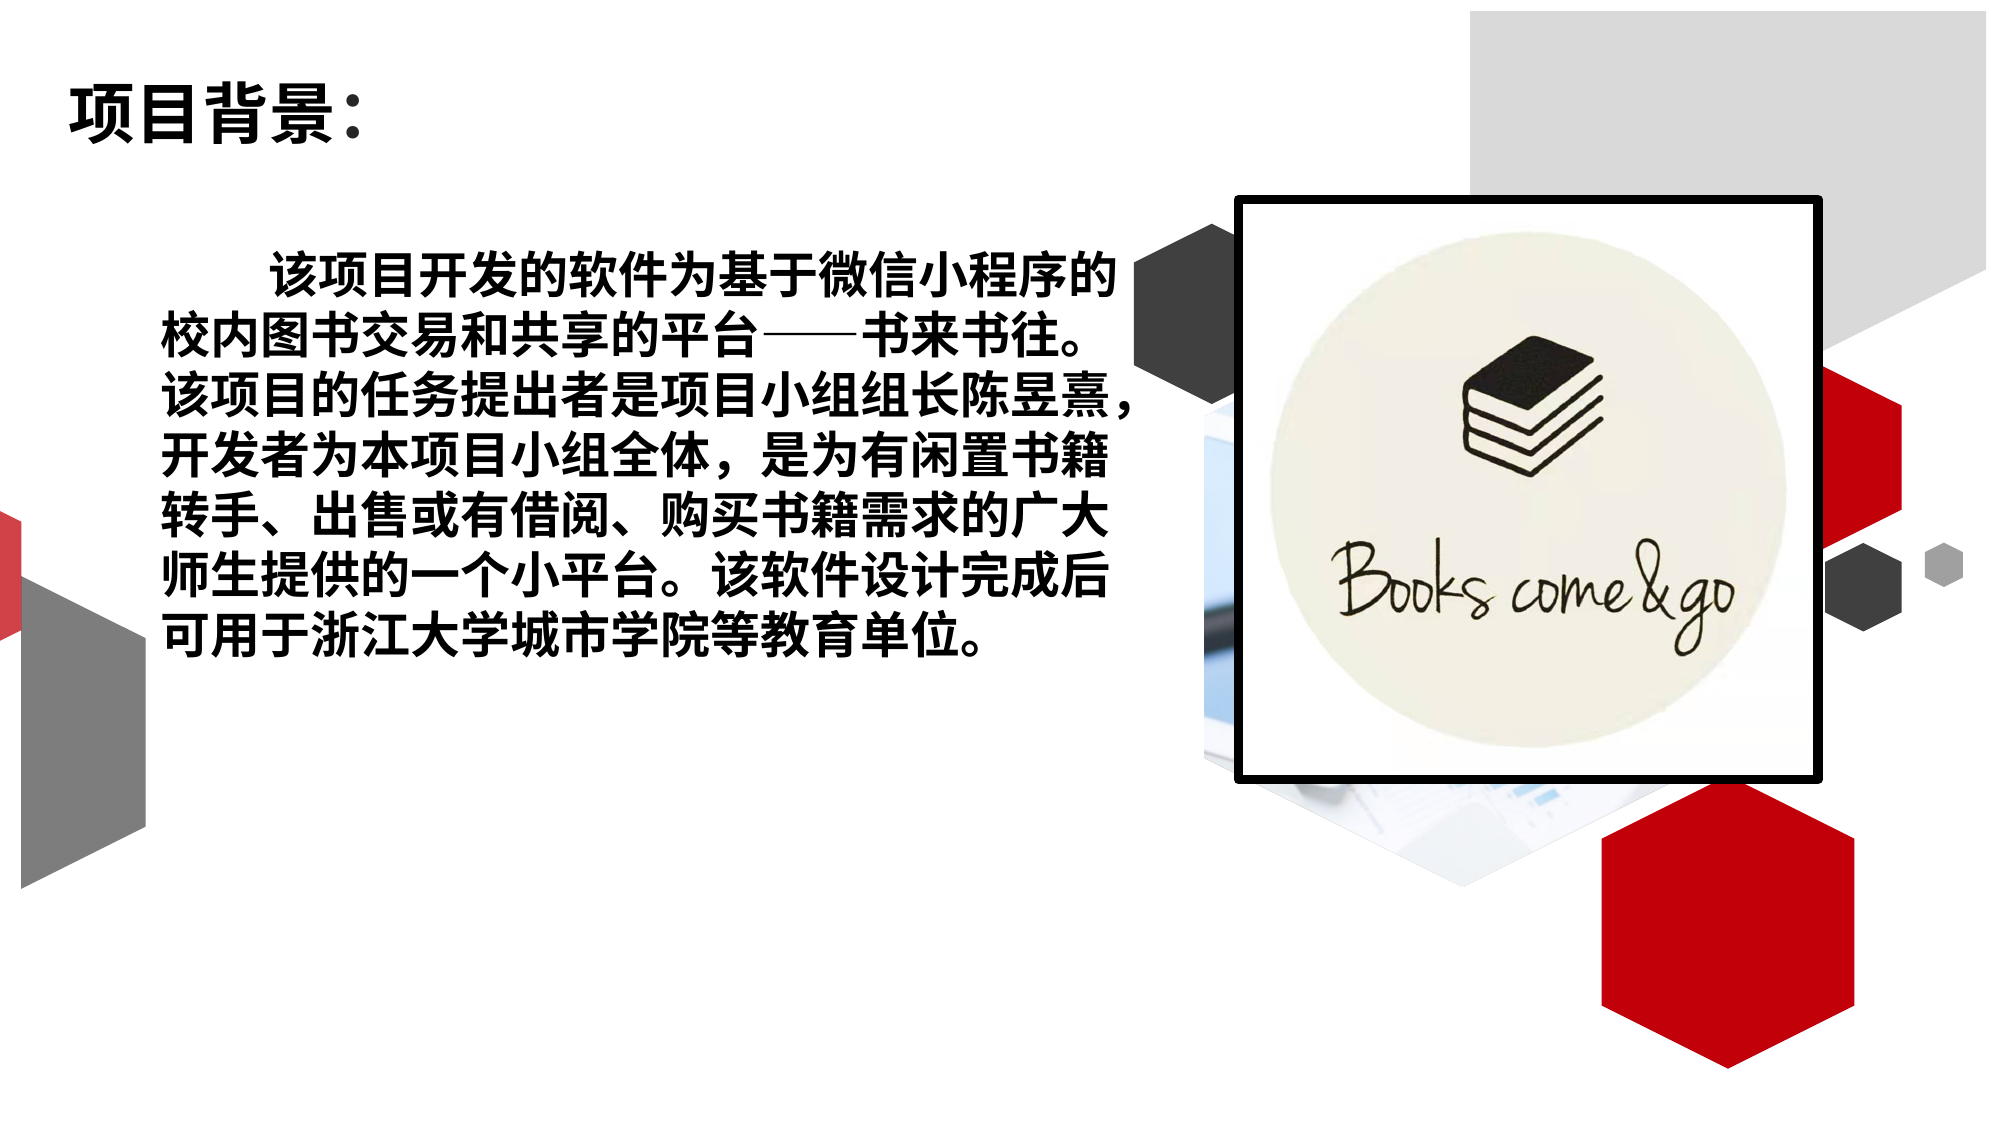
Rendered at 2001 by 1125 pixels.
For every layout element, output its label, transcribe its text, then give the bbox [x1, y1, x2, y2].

text_box 项目背景： [54, 64, 571, 160]
text_box [1470, 11, 1987, 351]
text_box [1924, 542, 1963, 587]
text_box [21, 576, 146, 889]
text_box [1601, 784, 1855, 1069]
text_box [1825, 542, 1902, 632]
picture [1204, 204, 1814, 887]
text_box [0, 511, 22, 641]
text_box 该项目开发的软件为基于微信小程序的校内图书交易和共享的平台——书来书往。该项目的任务提出者是项目小组组长陈昱熹，开发者为本项目小组全体，是为有闲置书籍转手、出售或有借阅、购买书籍需求的广大师生提供的一个小平台。该软件设计完成后可用于浙江大学城市学院等教育单位。 [145, 235, 1146, 671]
text_box [1146, 223, 1234, 401]
text_box [1823, 366, 1902, 549]
